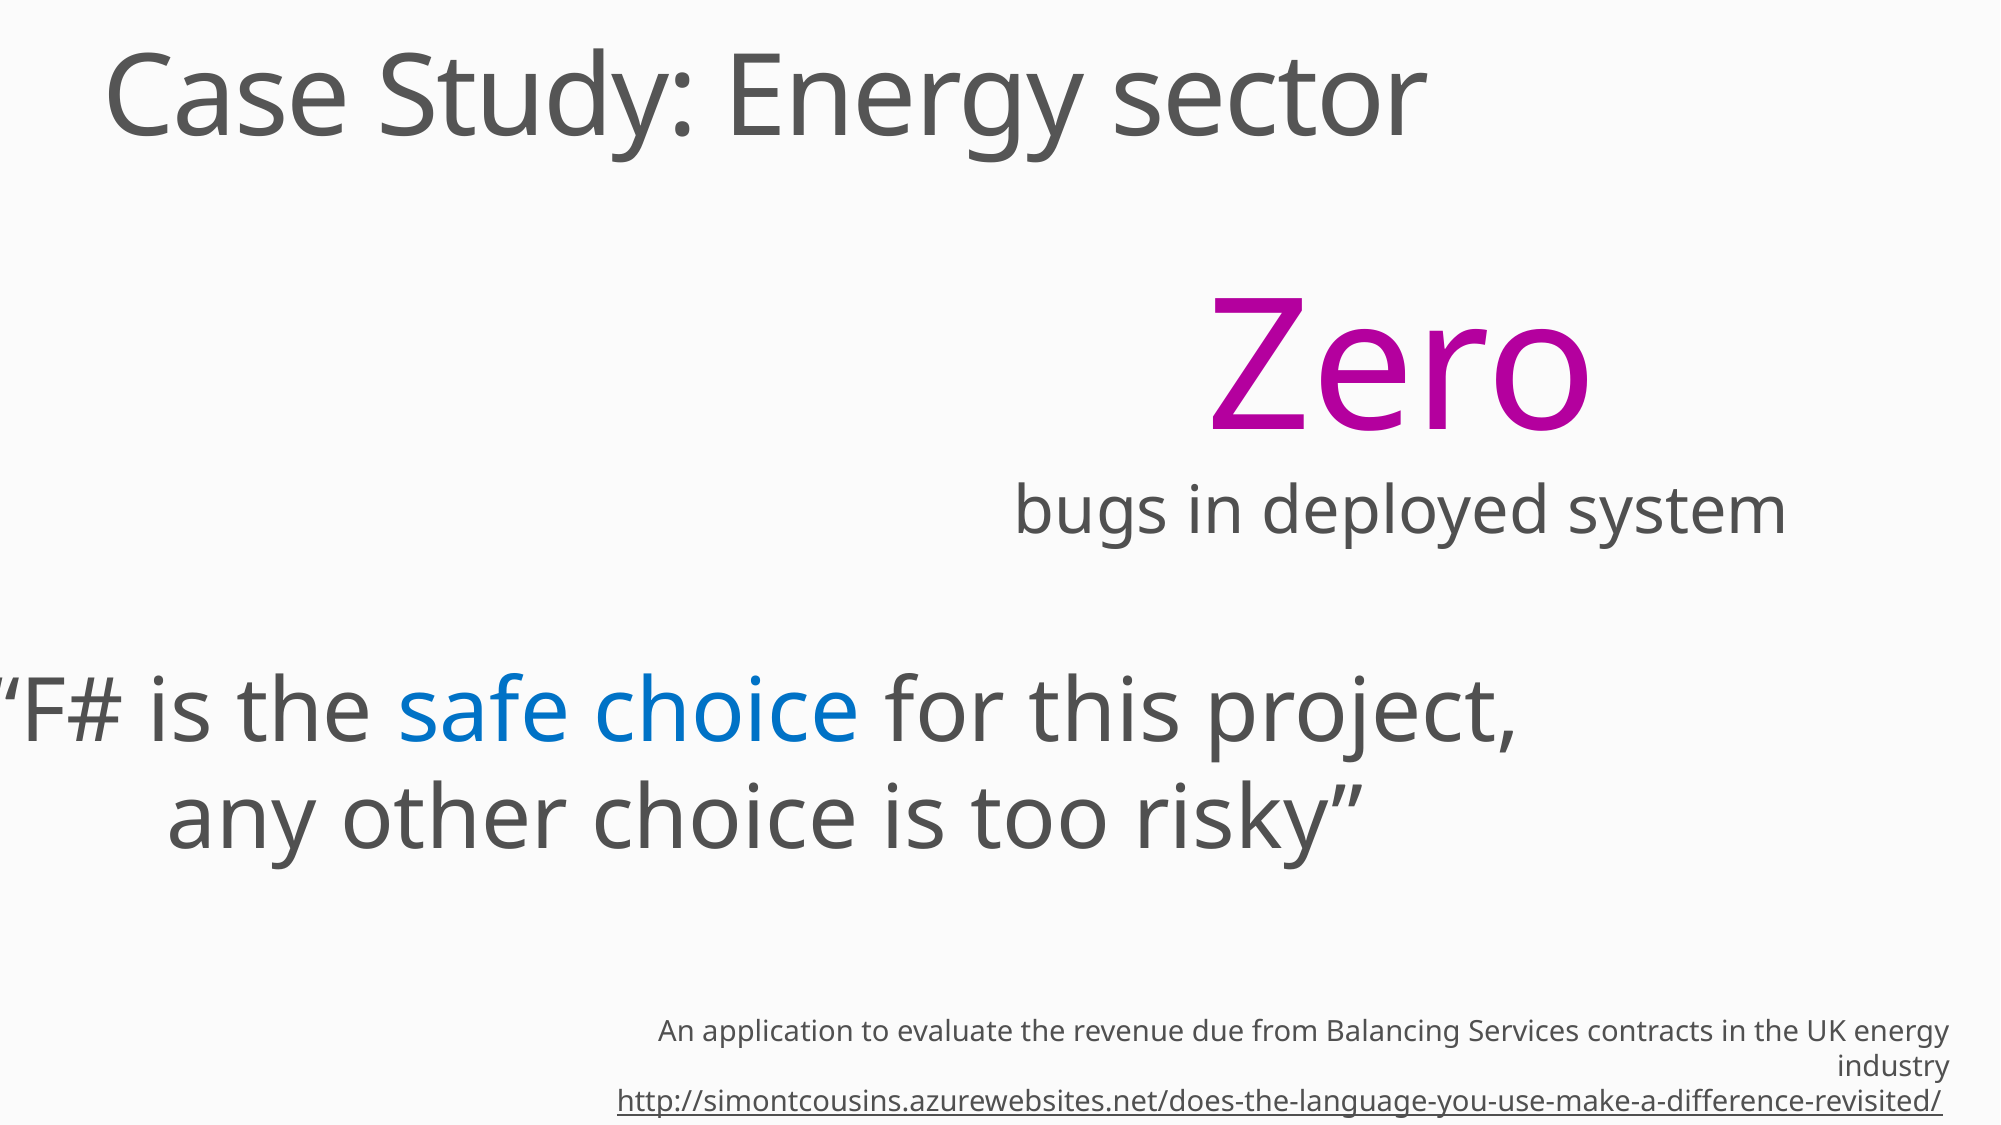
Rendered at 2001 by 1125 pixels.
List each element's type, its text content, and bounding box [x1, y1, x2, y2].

text_box “F# is the safe choice for this project, any other choice is too risky” [0, 653, 1544, 867]
text_box Zero bugs in deployed system [1013, 246, 1791, 547]
title Case Study: Energy sector [102, 37, 1898, 162]
text_box An application to evaluate the revenue due from Balancing Services contracts in the UK energy industry http://simontcousins.azurewebsites.net/does-the-language-you-use-make-a-difference-revisited/ [561, 1012, 1950, 1123]
